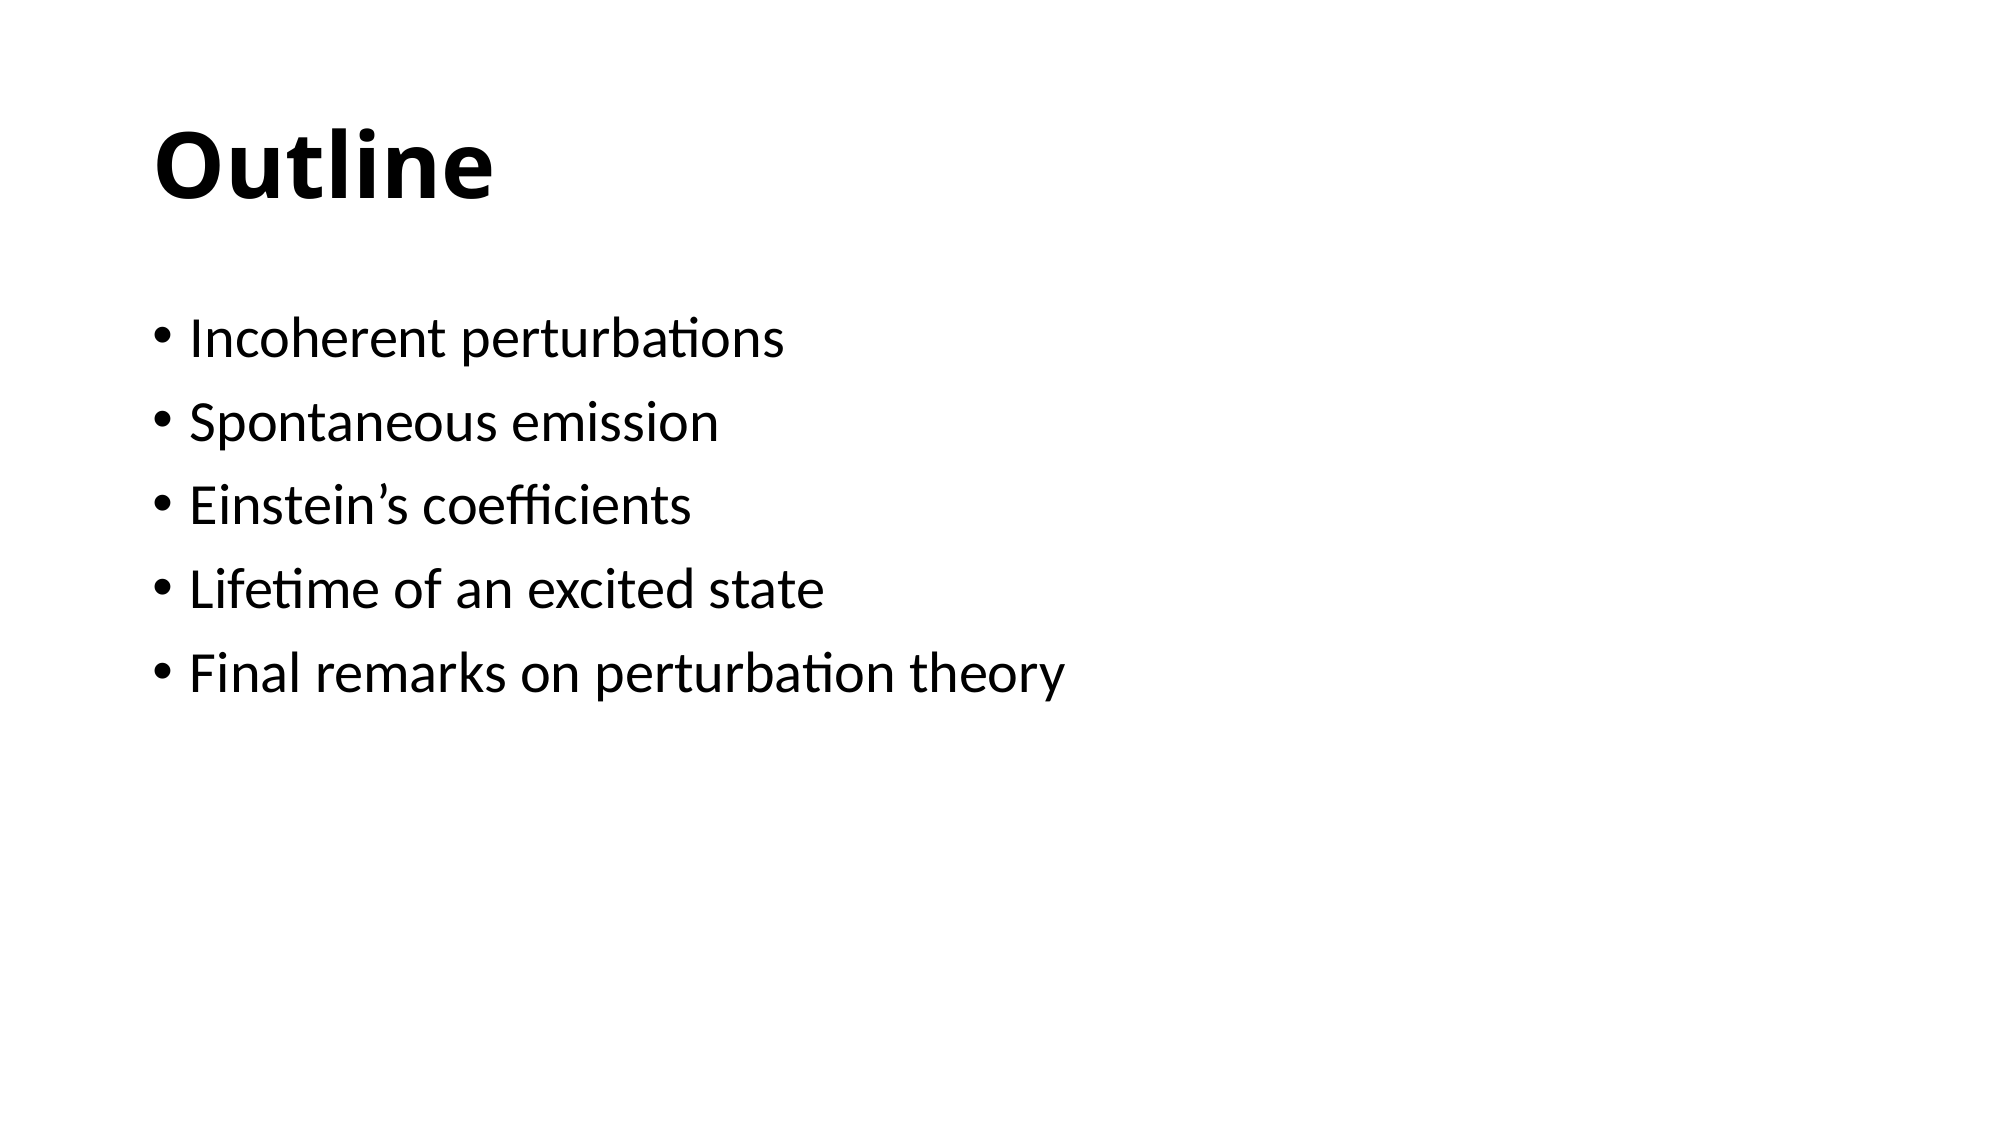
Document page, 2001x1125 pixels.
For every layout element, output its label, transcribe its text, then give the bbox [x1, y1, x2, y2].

title Outline [137, 59, 1863, 278]
list Incoherent perturbations Spontaneous emission Einstein’s coefficients Lifetime of an excited state Final remarks on perturbation theory [137, 299, 1863, 1014]
